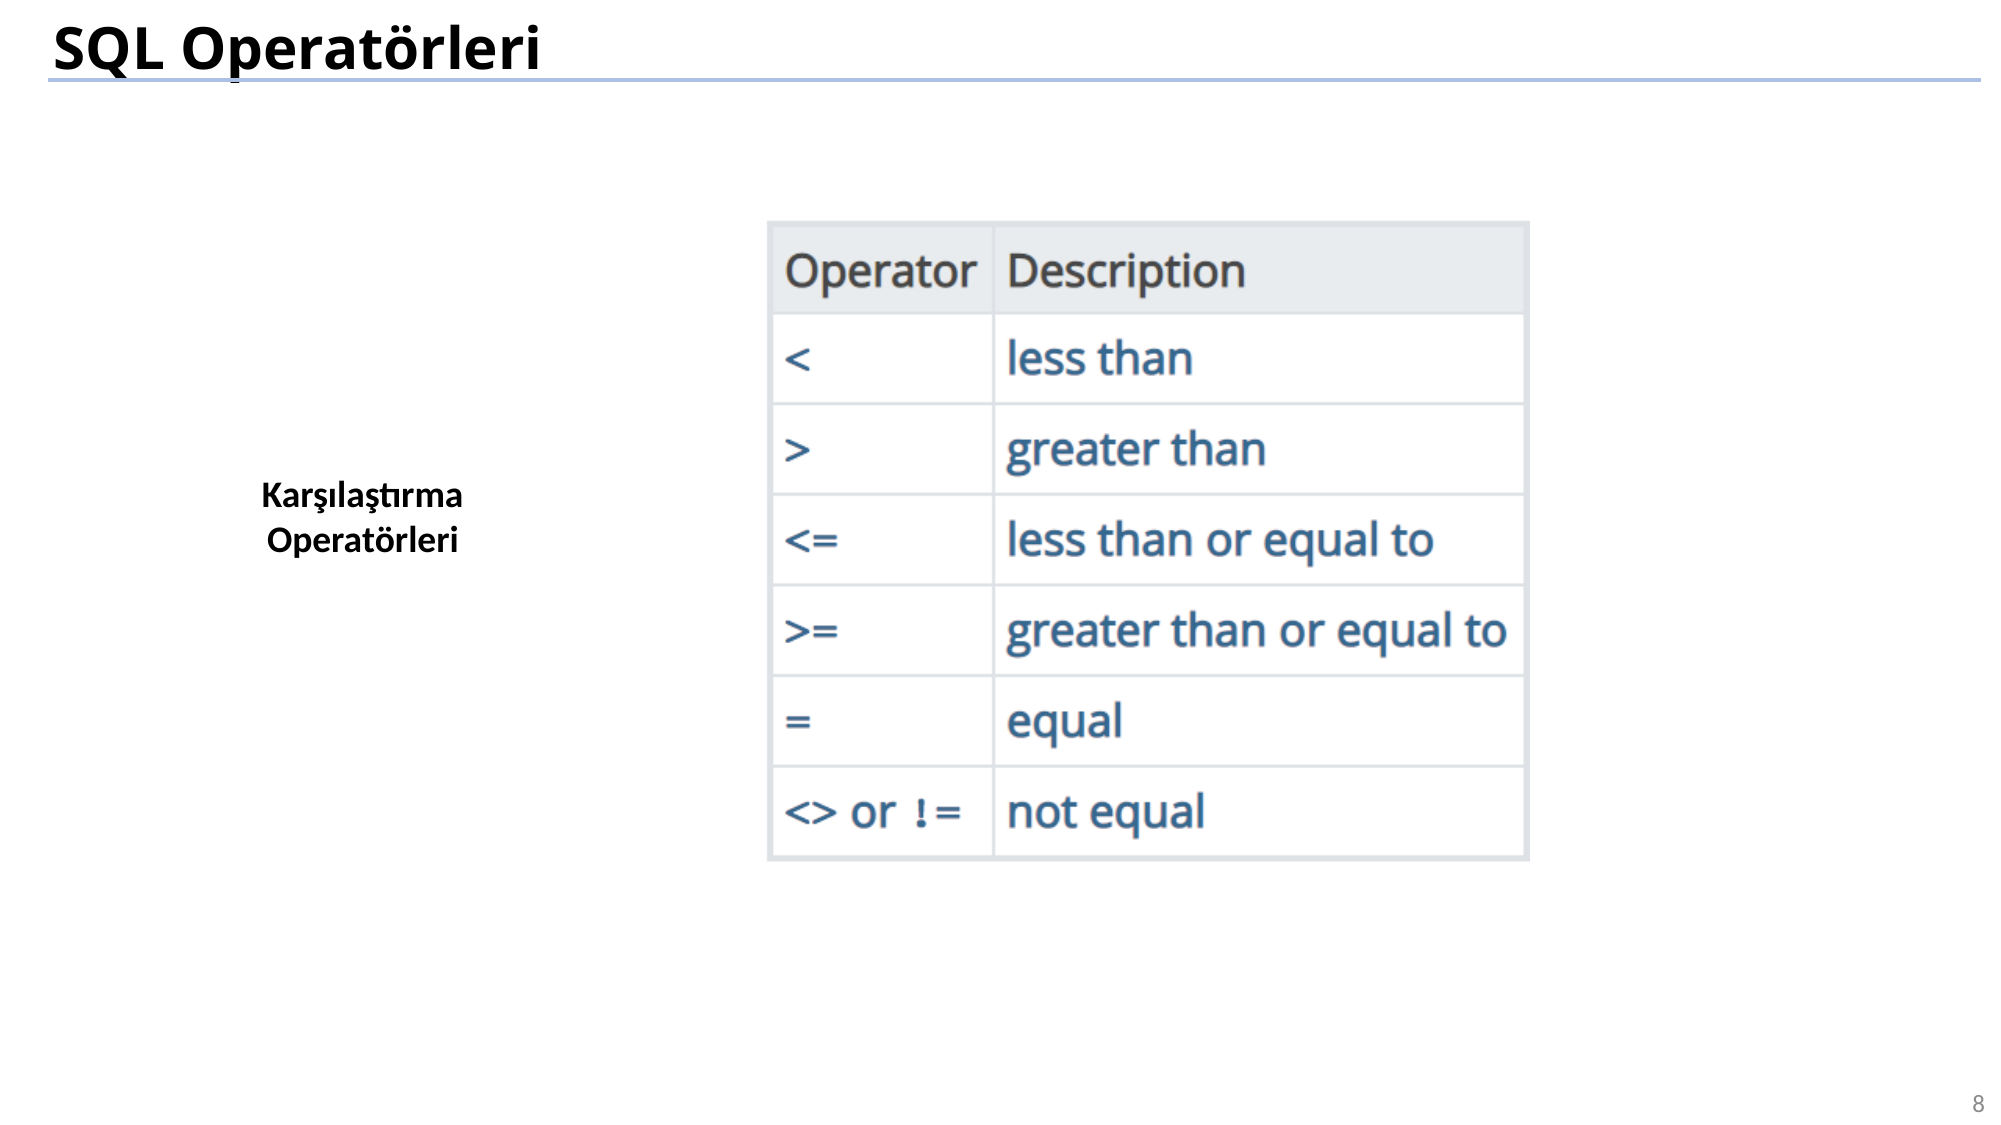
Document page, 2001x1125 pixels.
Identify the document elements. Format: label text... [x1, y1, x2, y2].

slide_number 8 [1550, 1083, 2000, 1122]
text_box Karşılaştırma Operatörleri [155, 462, 571, 567]
text_box SQL Operatörleri [38, 6, 1808, 96]
picture [761, 218, 1530, 868]
